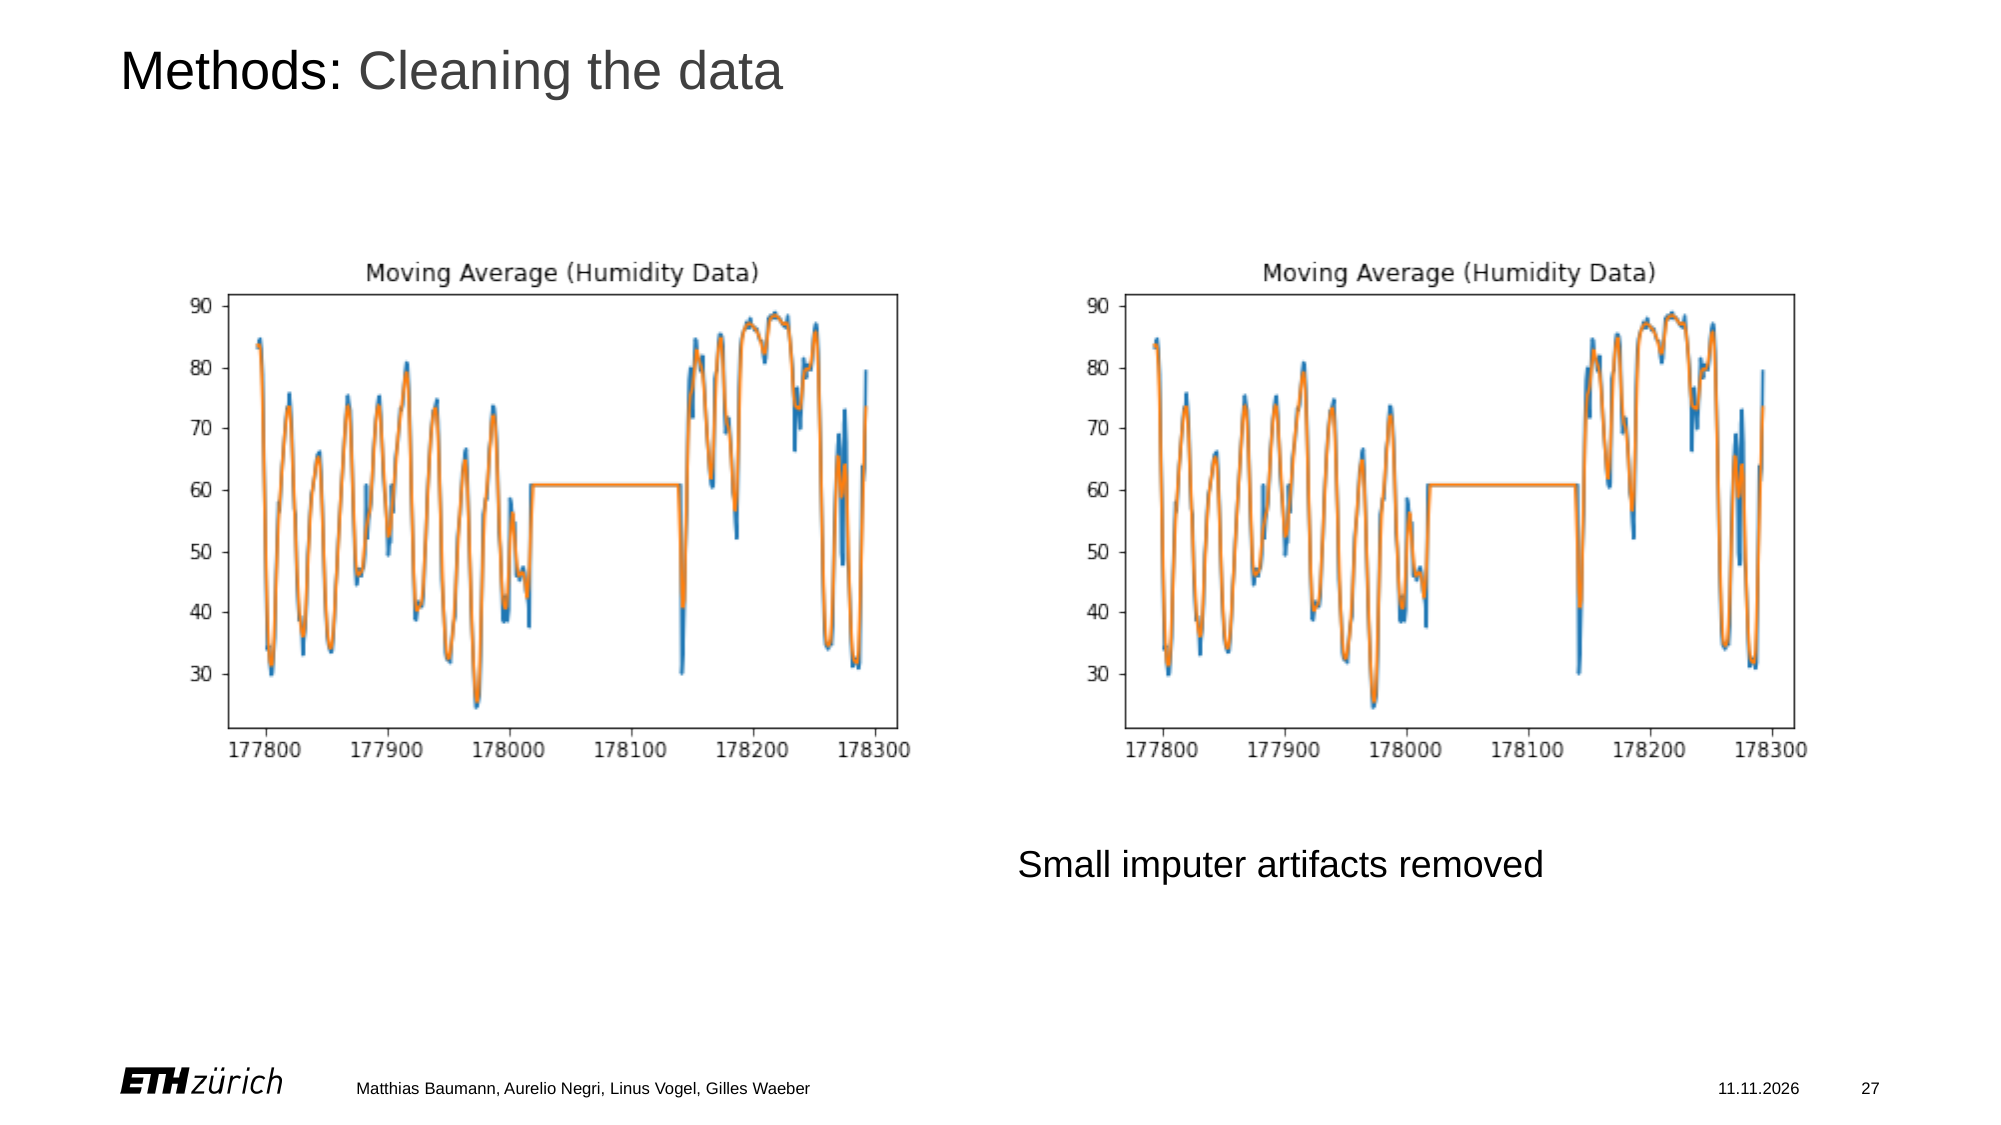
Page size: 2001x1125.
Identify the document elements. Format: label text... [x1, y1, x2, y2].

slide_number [1718, 1069, 1819, 1106]
picture [120, 1067, 282, 1094]
list Small imputer artifacts removed [1017, 840, 1880, 1030]
picture [1017, 231, 1880, 793]
slide_number 27 [1827, 1069, 1880, 1106]
footer Matthias Baumann, Aurelio Negri, Linus Vogel, Gilles Waeber [356, 1069, 1243, 1106]
picture [119, 231, 983, 793]
title Methods: Cleaning the data [120, 42, 1880, 191]
